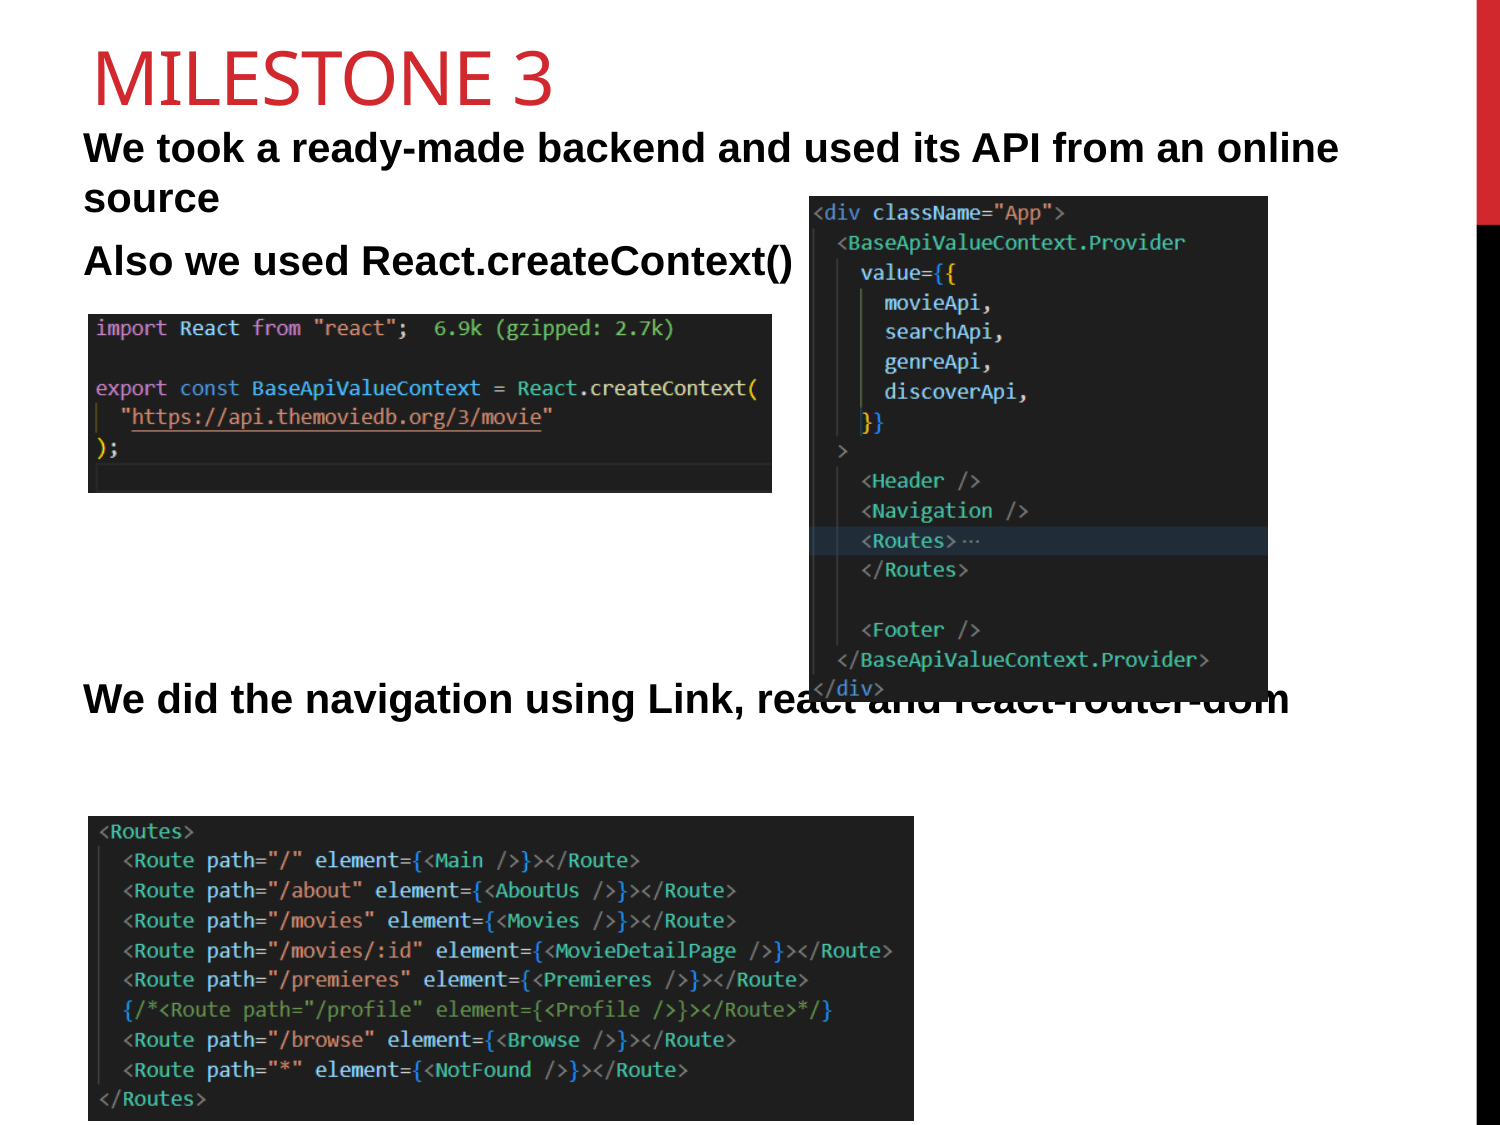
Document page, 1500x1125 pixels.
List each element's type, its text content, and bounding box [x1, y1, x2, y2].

picture [808, 195, 1269, 702]
picture [87, 815, 914, 1121]
title Milestone 3 [76, 19, 1427, 113]
list We took a ready-made backend and used its API from an online source Also we used React.createContext() We did the navigation using Link, react and react-router-dom [68, 113, 1474, 953]
picture [87, 313, 772, 494]
